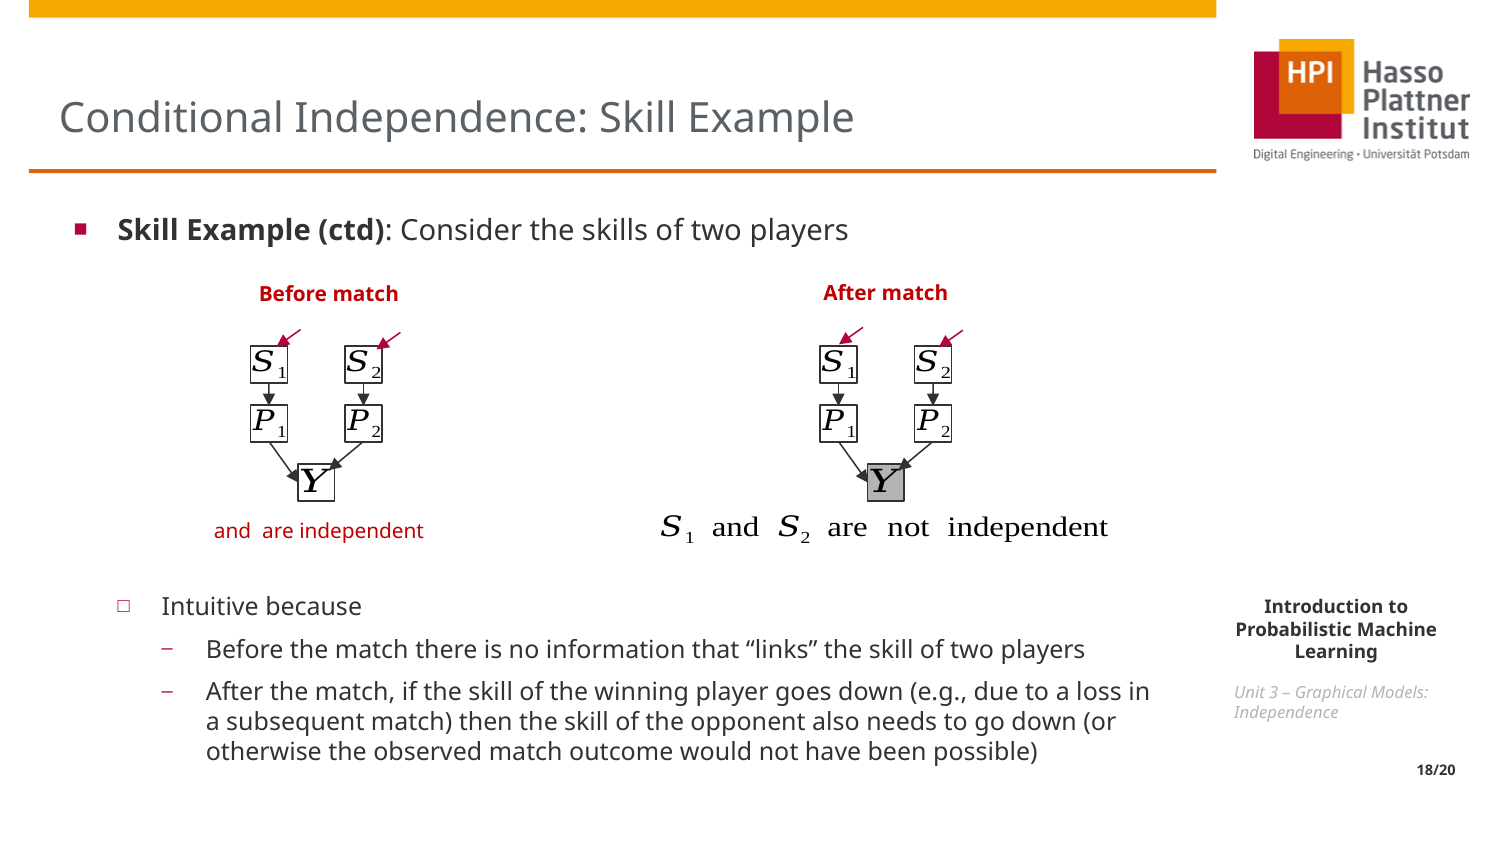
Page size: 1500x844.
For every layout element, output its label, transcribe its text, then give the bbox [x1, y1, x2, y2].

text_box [838, 441, 874, 471]
list Skill Example (ctd): Consider the skills of two players Intuitive because Before the match there is no information that “links” the skill of two players After the match, if the skill of the winning player goes down (e.g., due to a loss in a subsequent match) then the skill of the opponent also needs to go down (or otherwise the observed match outcome would not have been possible) [58, 203, 1187, 788]
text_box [276, 329, 301, 347]
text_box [376, 332, 401, 350]
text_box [938, 329, 964, 348]
text_box After match [660, 274, 1112, 310]
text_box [898, 441, 934, 471]
title Conditional Independence: Skill Example [58, 17, 1187, 170]
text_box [328, 441, 364, 471]
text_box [268, 441, 304, 471]
picture [1254, 39, 1470, 161]
text_box Before match [121, 275, 536, 311]
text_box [838, 327, 864, 345]
